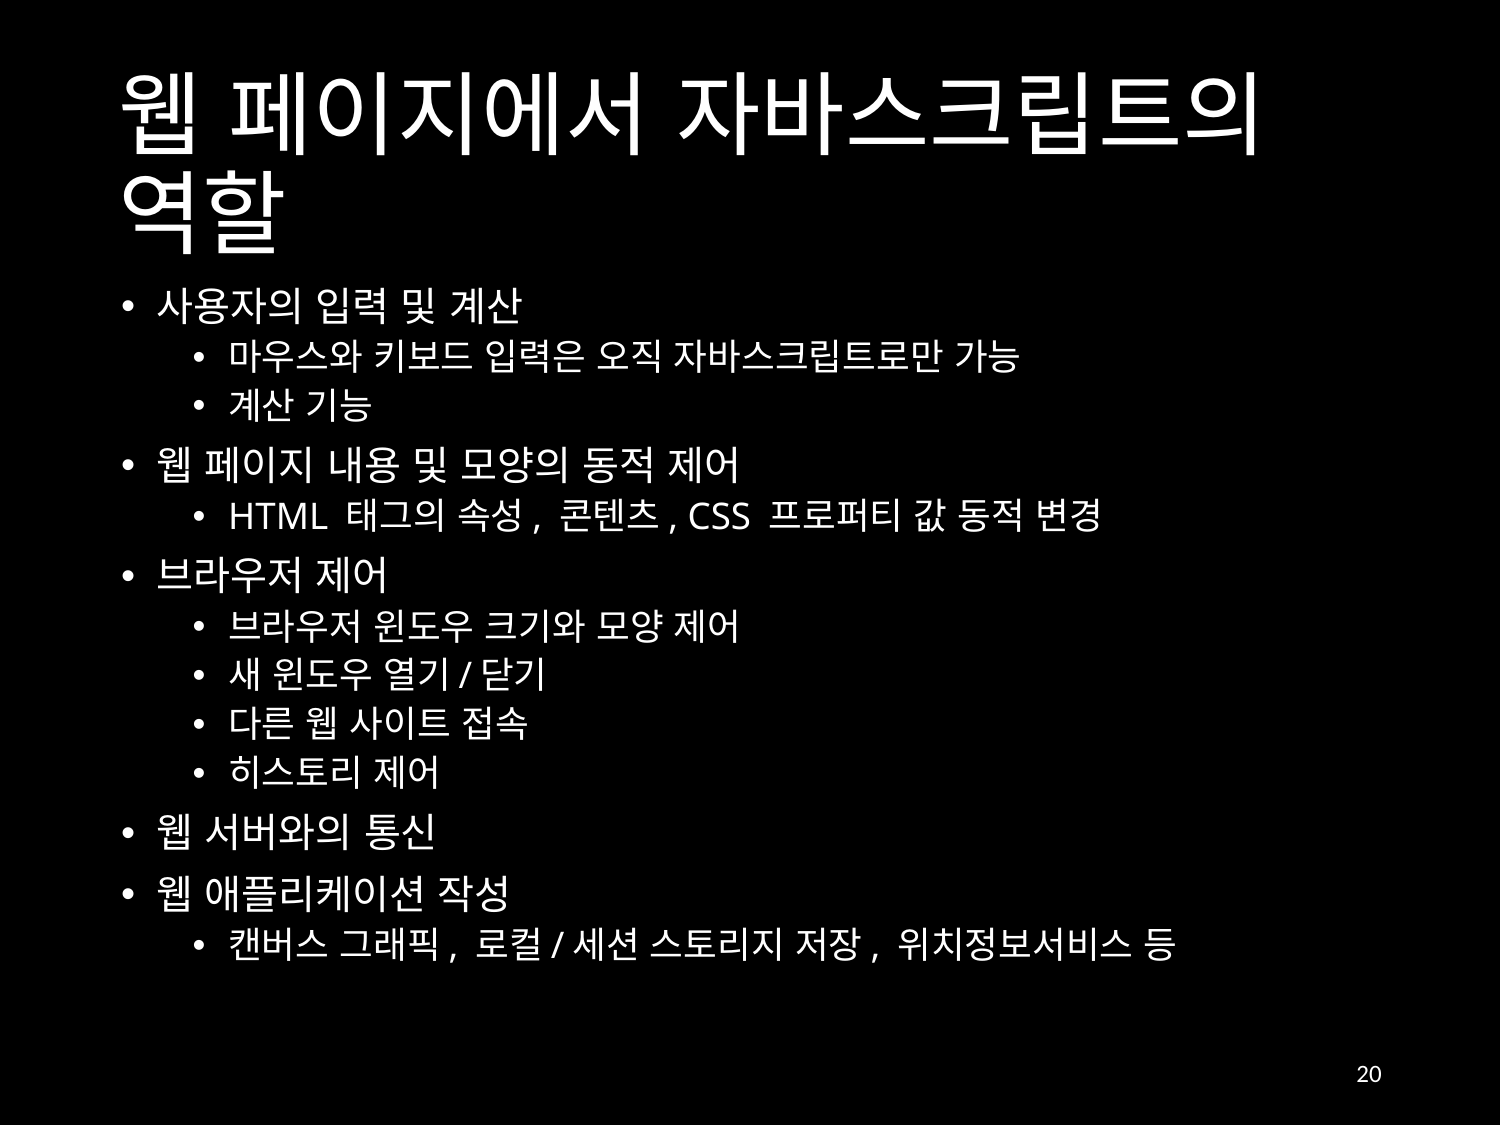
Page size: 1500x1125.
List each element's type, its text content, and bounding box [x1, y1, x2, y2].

slide_number 20 [1059, 1042, 1397, 1103]
title 웹 페이지에서 자바스크립트의 역할 [103, 59, 1397, 278]
list 사용자의 입력 및 계산 마우스와 키보드 입력은 오직 자바스크립트로만 가능 계산 기능 웹 페이지 내용 및 모양의 동적 제어 HTML 태그의 속성, 콘텐츠, CSS 프로퍼티 값 동적 변경 브라우저 제어 브라우저 윈도우 크기와 모양 제어 새 윈도우 열기/닫기 다른 웹 사이트 접속 히스토리 제어 웹 서버와의 통신 웹 애플리케이션 작성 캔버스 그래픽, 로컬/세션 스토리지 저장, 위치정보서비스 등 [106, 278, 1412, 981]
